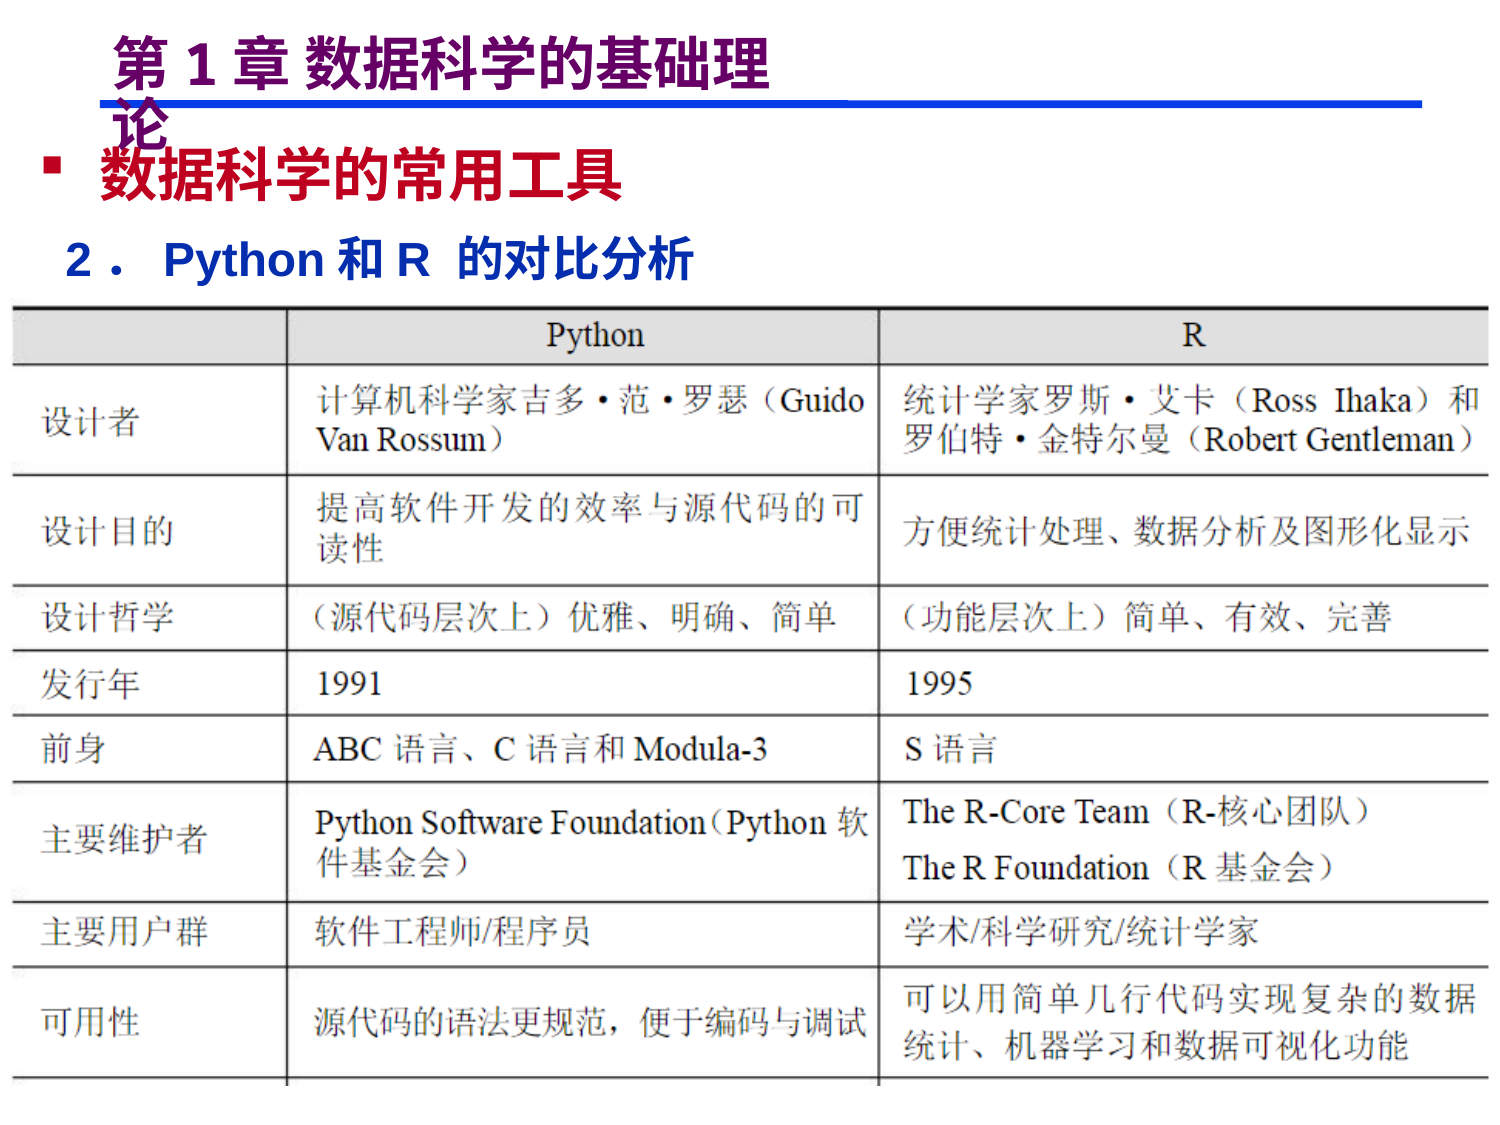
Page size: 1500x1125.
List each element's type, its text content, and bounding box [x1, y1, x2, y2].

subtitle 数据科学的常用工具 2．Python和R 的对比分析 [23, 129, 1479, 296]
picture [3, 297, 1499, 1086]
title 第1章 数据科学的基础理论 [100, 32, 827, 230]
